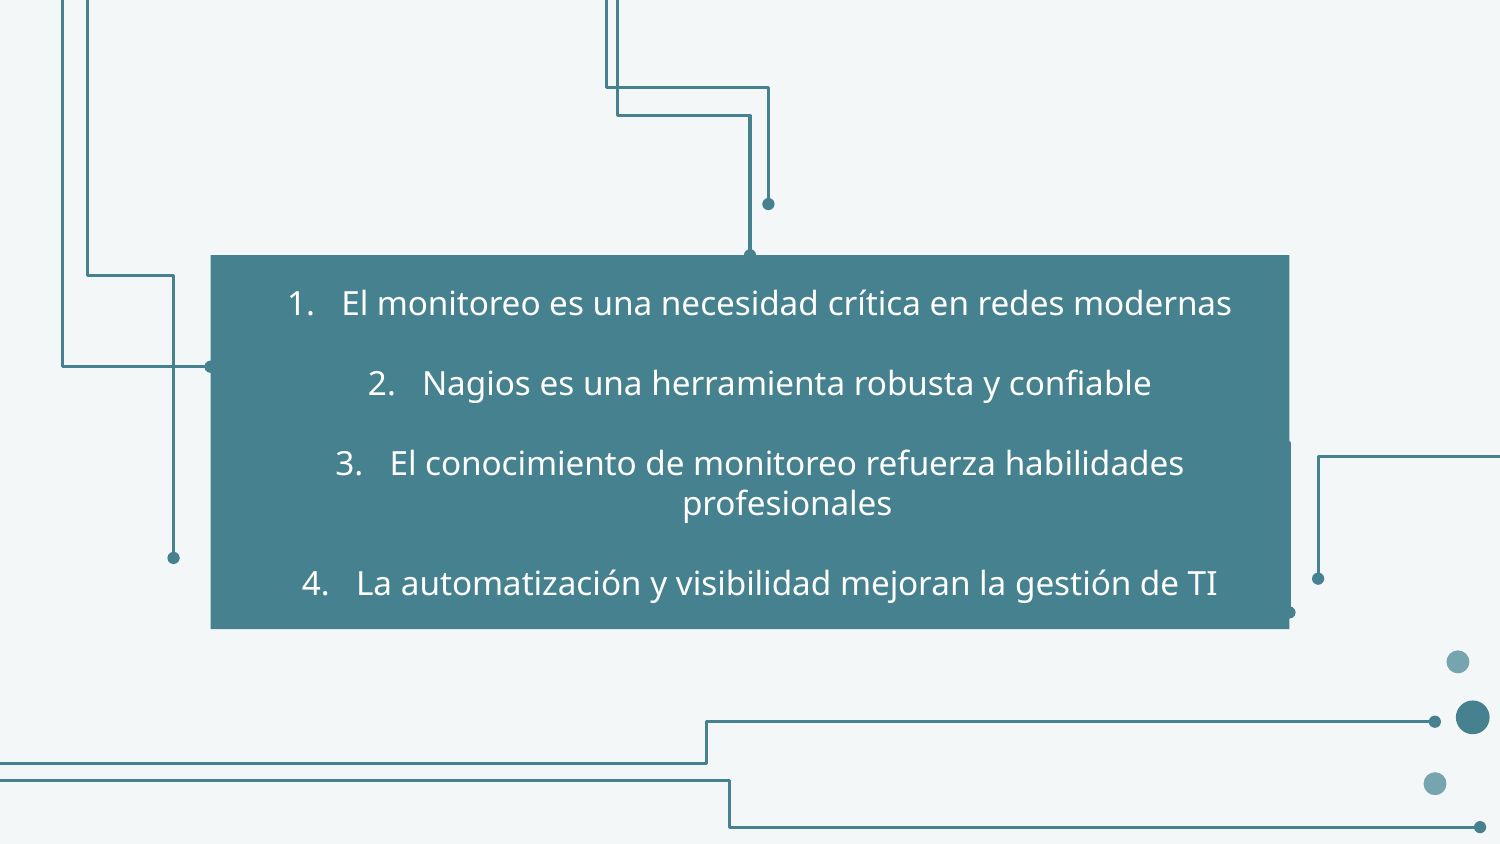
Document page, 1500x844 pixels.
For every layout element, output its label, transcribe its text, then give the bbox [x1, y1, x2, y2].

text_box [570, 6, 805, 169]
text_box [544, 49, 824, 182]
title El monitoreo es una necesidad crítica en redes modernas Nagios es una herramienta robusta y confiable El conocimiento de monitoreo refuerza habilidades profesionales La automatización y visibilidad mejoran la gestión de TI [210, 255, 1290, 630]
